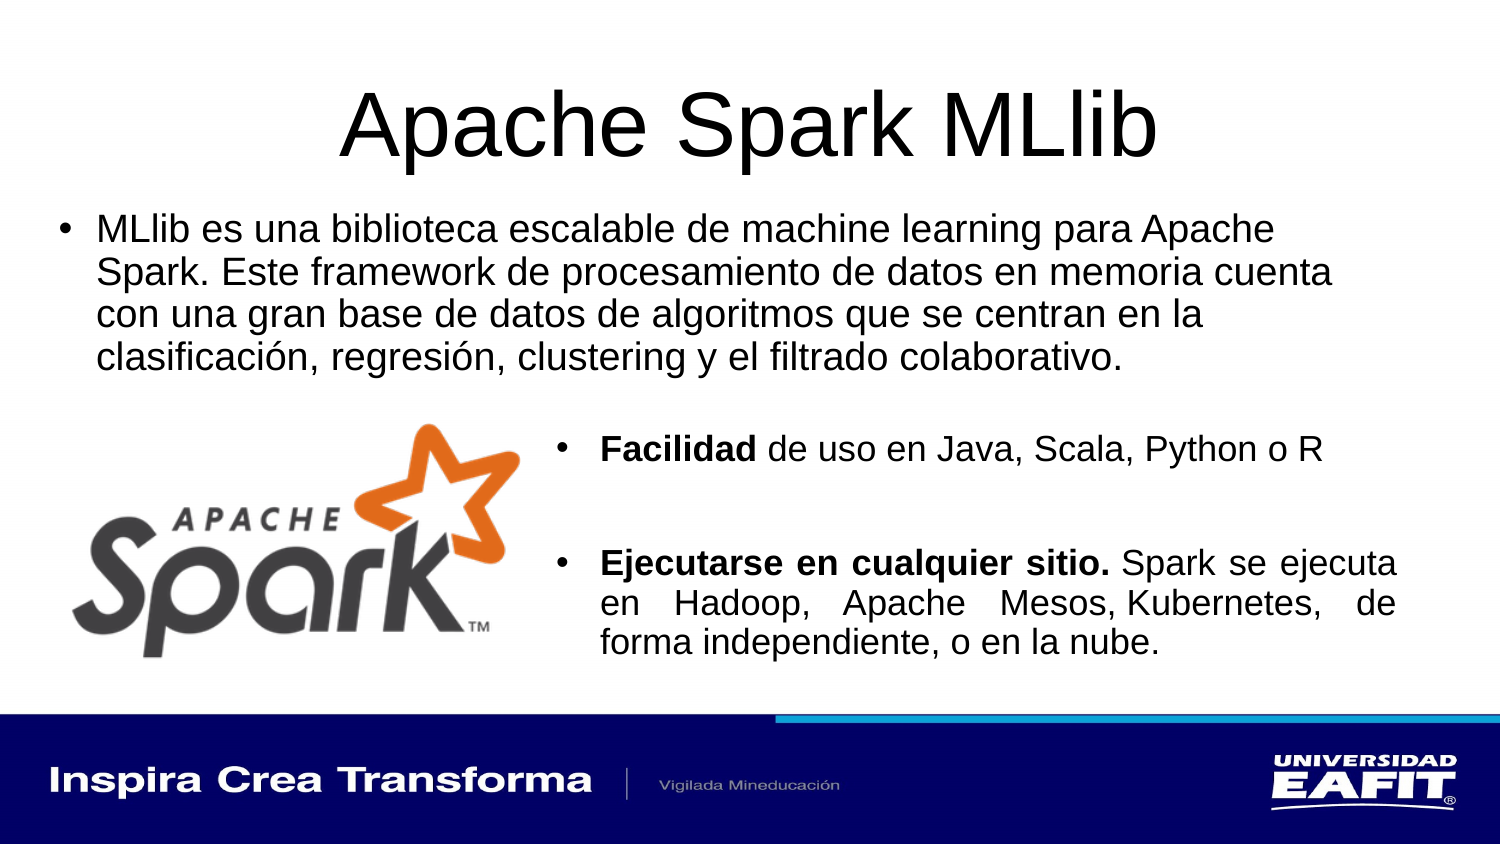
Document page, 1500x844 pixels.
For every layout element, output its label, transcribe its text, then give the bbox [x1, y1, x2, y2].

list MLlib es una biblioteca escalable de machine learning para Apache Spark. Este framework de procesamiento de datos en memoria cuenta con una gran base de datos de algoritmos que se centran en la clasificación, regresión, clustering y el filtrado colaborativo. [58, 208, 1398, 399]
picture [0, 0, 1500, 844]
title Apache Spark MLlib [103, 44, 1397, 208]
list Facilidad de uso en Java, Scala, Python o R Ejecutarse en cualquier sitio. Spark se ejecuta en Hadoop, Apache Mesos, Kubernetes, de forma independiente, o en la nube. [555, 429, 1398, 691]
